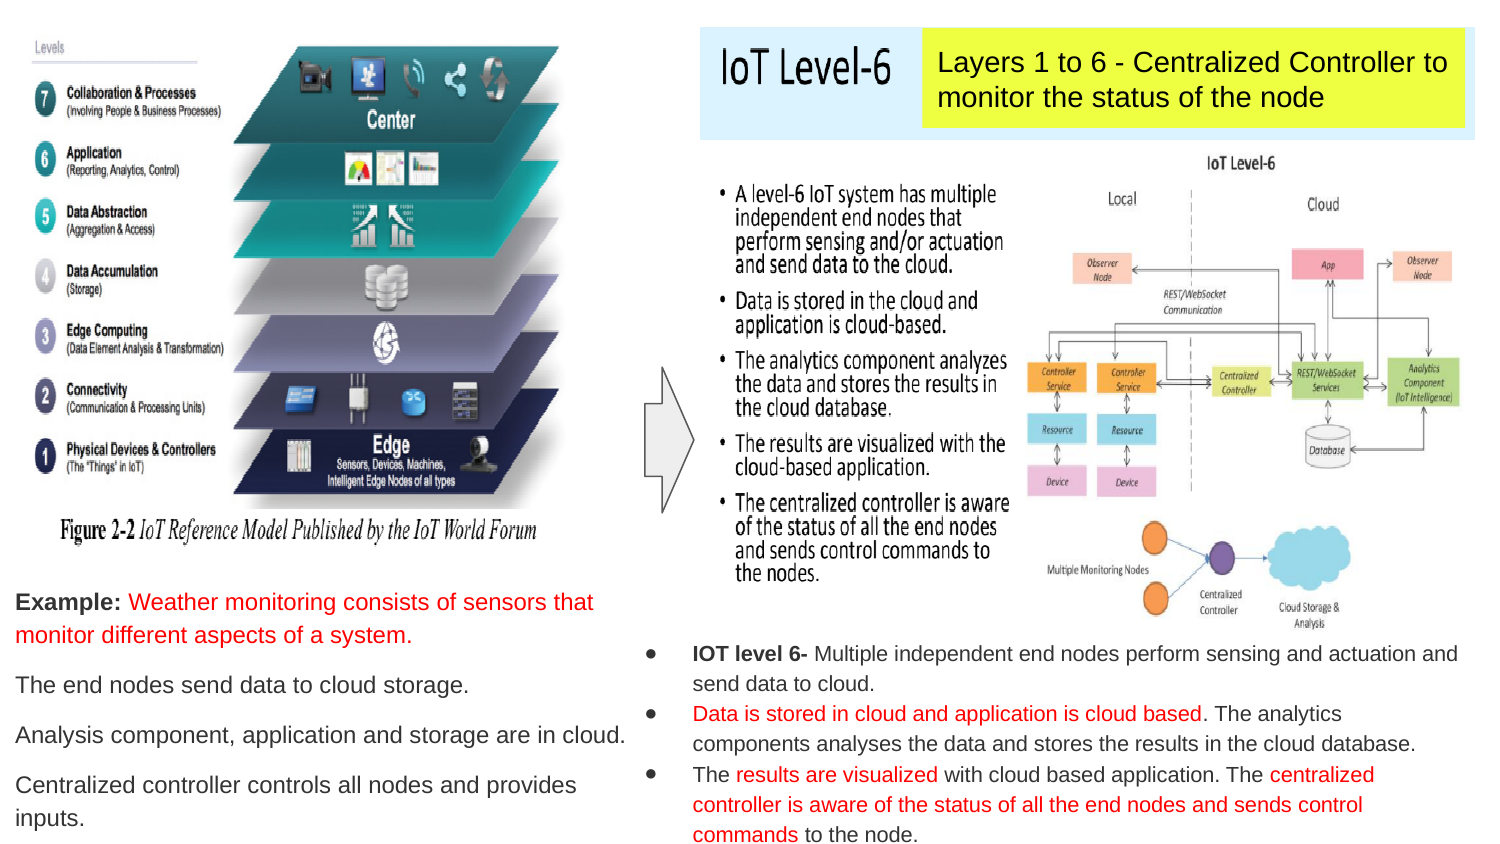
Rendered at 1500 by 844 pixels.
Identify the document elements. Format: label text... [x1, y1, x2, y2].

text_box IOT level 6- Multiple independent end nodes perform sensing and actuation and send data to cloud. Data is stored in cloud and application is cloud based. The analytics components analyses the data and stores the results in the cloud database. The results are visualized with cloud based application. The centralized controller is aware of the status of all the end nodes and sends control commands to the node. [645, 620, 1475, 844]
text_box Example: Weather monitoring consists of sensors that monitor different aspects of a system. The end nodes send data to cloud storage. Analysis component, application and storage are in cloud. Centralized controller controls all nodes and provides inputs. [0, 567, 645, 844]
picture [17, 13, 574, 547]
picture [700, 27, 1476, 639]
text_box [644, 367, 694, 513]
